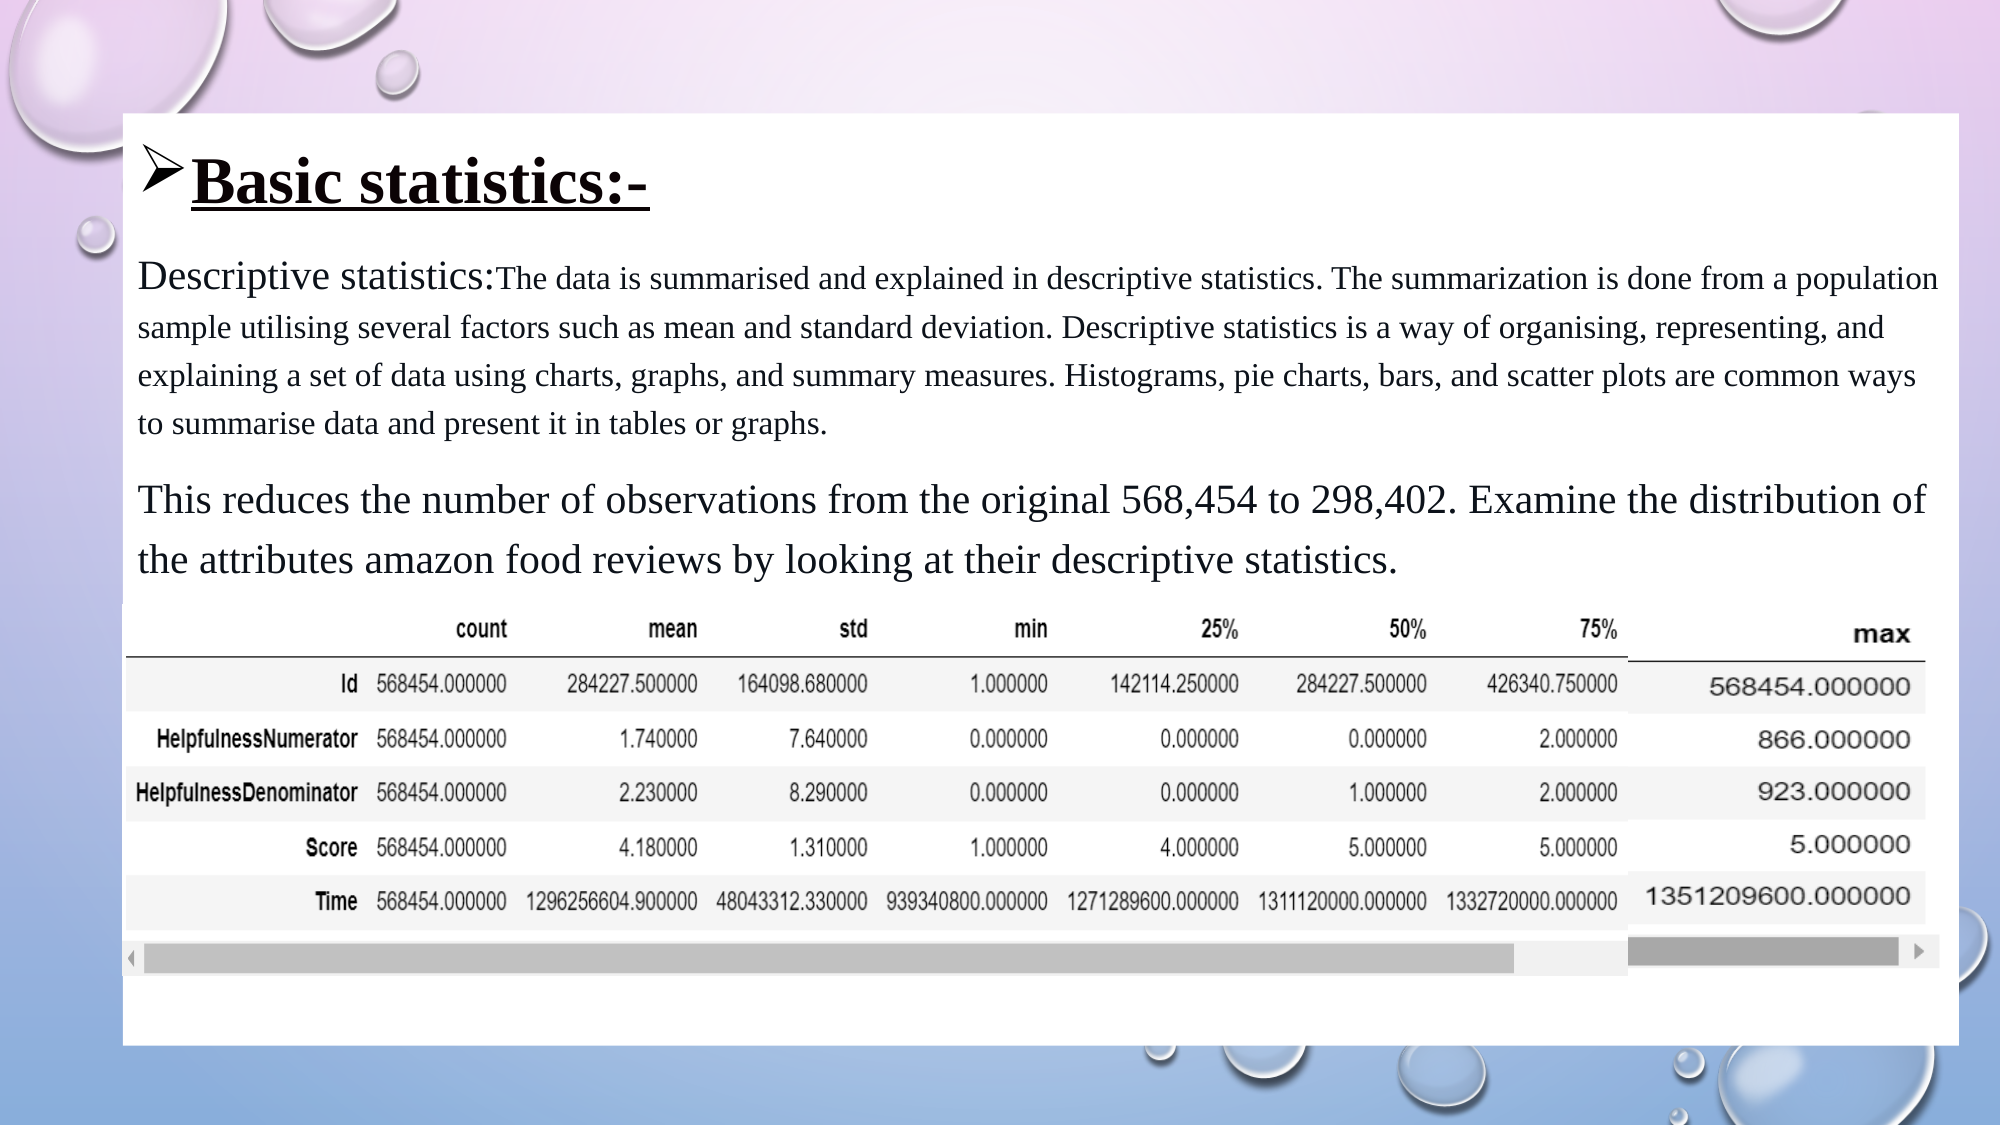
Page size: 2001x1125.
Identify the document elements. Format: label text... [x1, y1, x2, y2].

list Basic statistics:- Descriptive statistics:The data is summarised and explained in descriptive statistics. The summarization is done from a population sample utilising several factors such as mean and standard deviation. Descriptive statistics is a way of organising, representing, and explaining a set of data using charts, graphs, and summary measures. Histograms, pie charts, bars, and scatter plots are common ways to summarise data and present it in tables or graphs. This reduces the number of observations from the original 568,454 to 298,402. Examine the distribution of the attributes amazon food reviews by looking at their descriptive statistics. [122, 113, 1959, 1046]
picture [0, 0, 2000, 1125]
